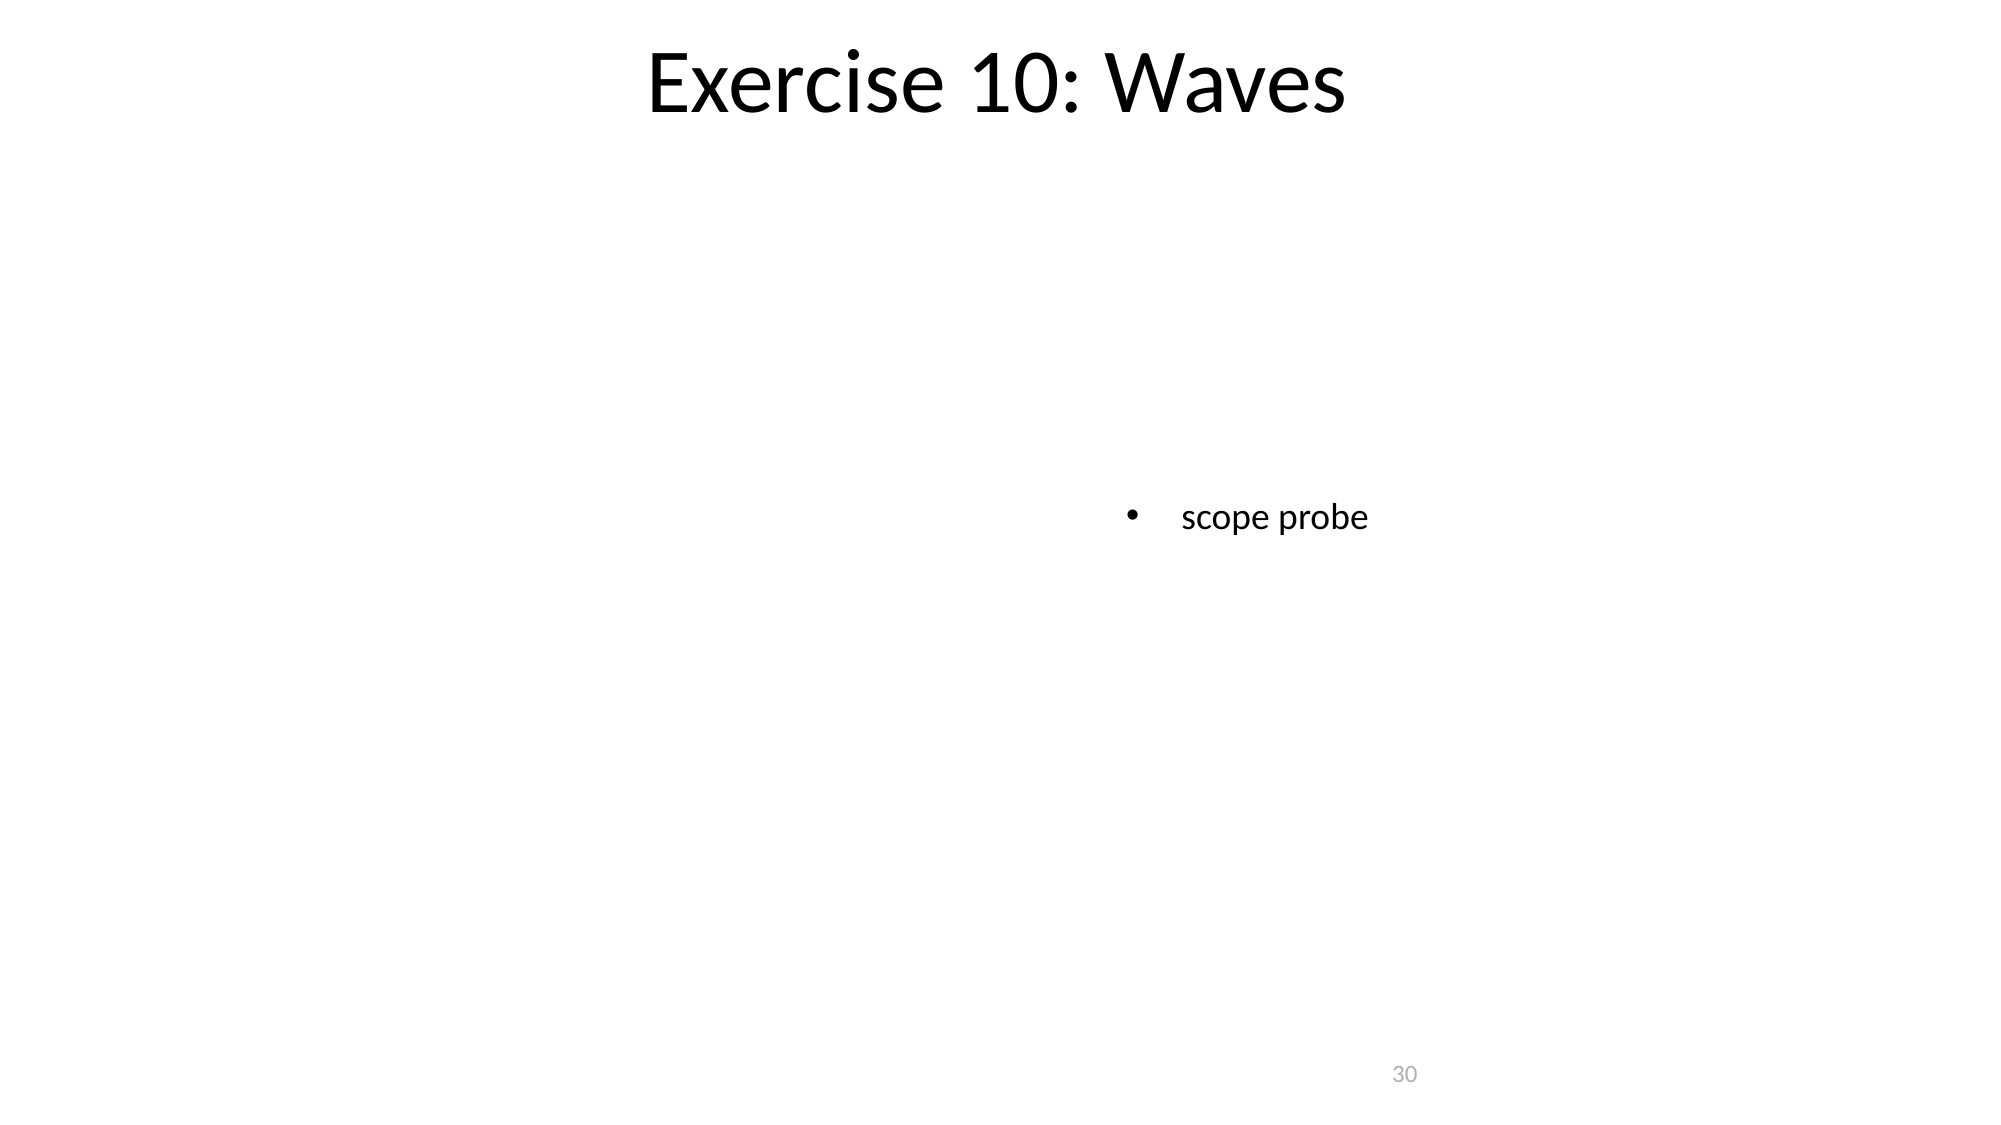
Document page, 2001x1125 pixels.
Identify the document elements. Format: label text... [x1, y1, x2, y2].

slide_number 30 [1074, 738, 1425, 1125]
text_box Exercise 10: Waves [20, 20, 1975, 131]
